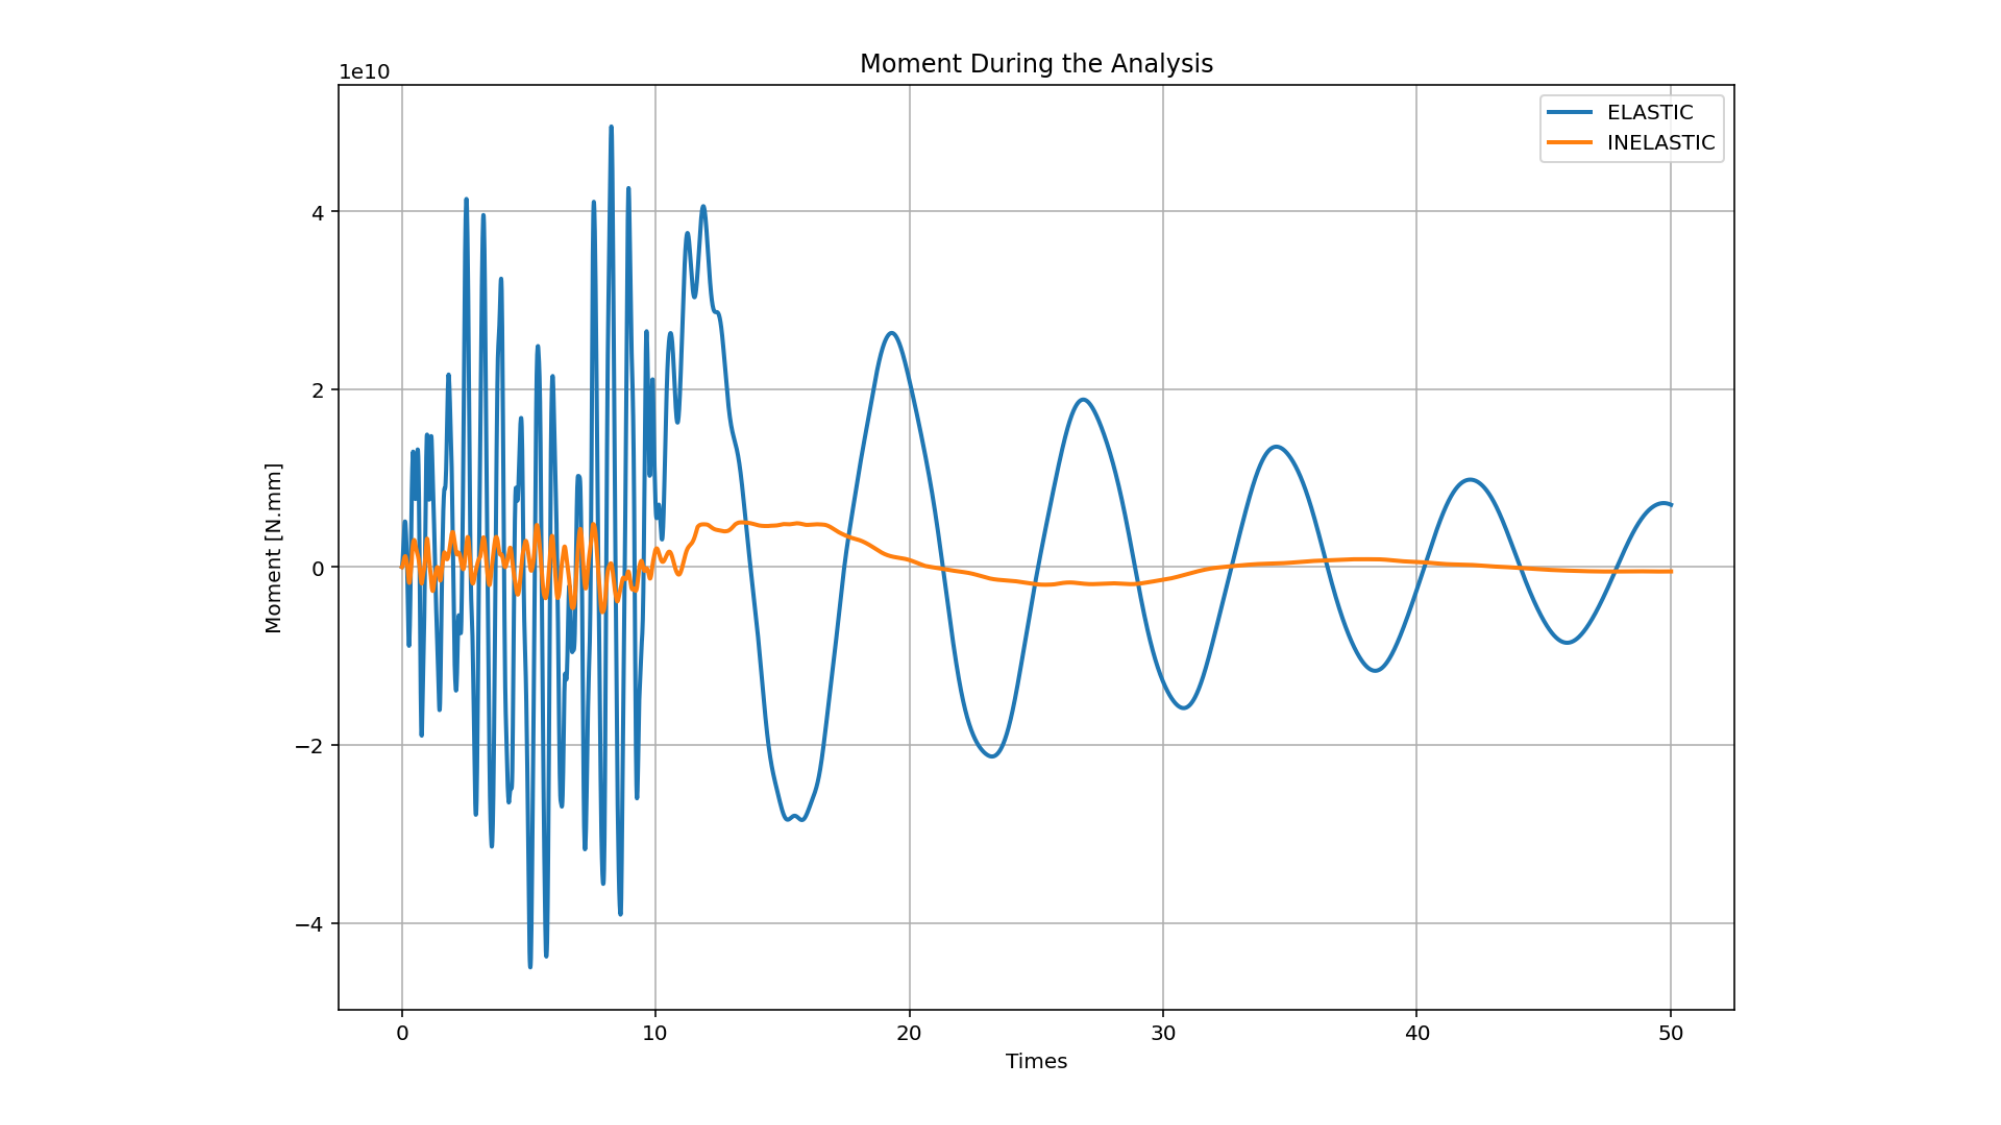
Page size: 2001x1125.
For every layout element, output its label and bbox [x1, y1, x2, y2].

picture [250, 37, 1750, 1087]
